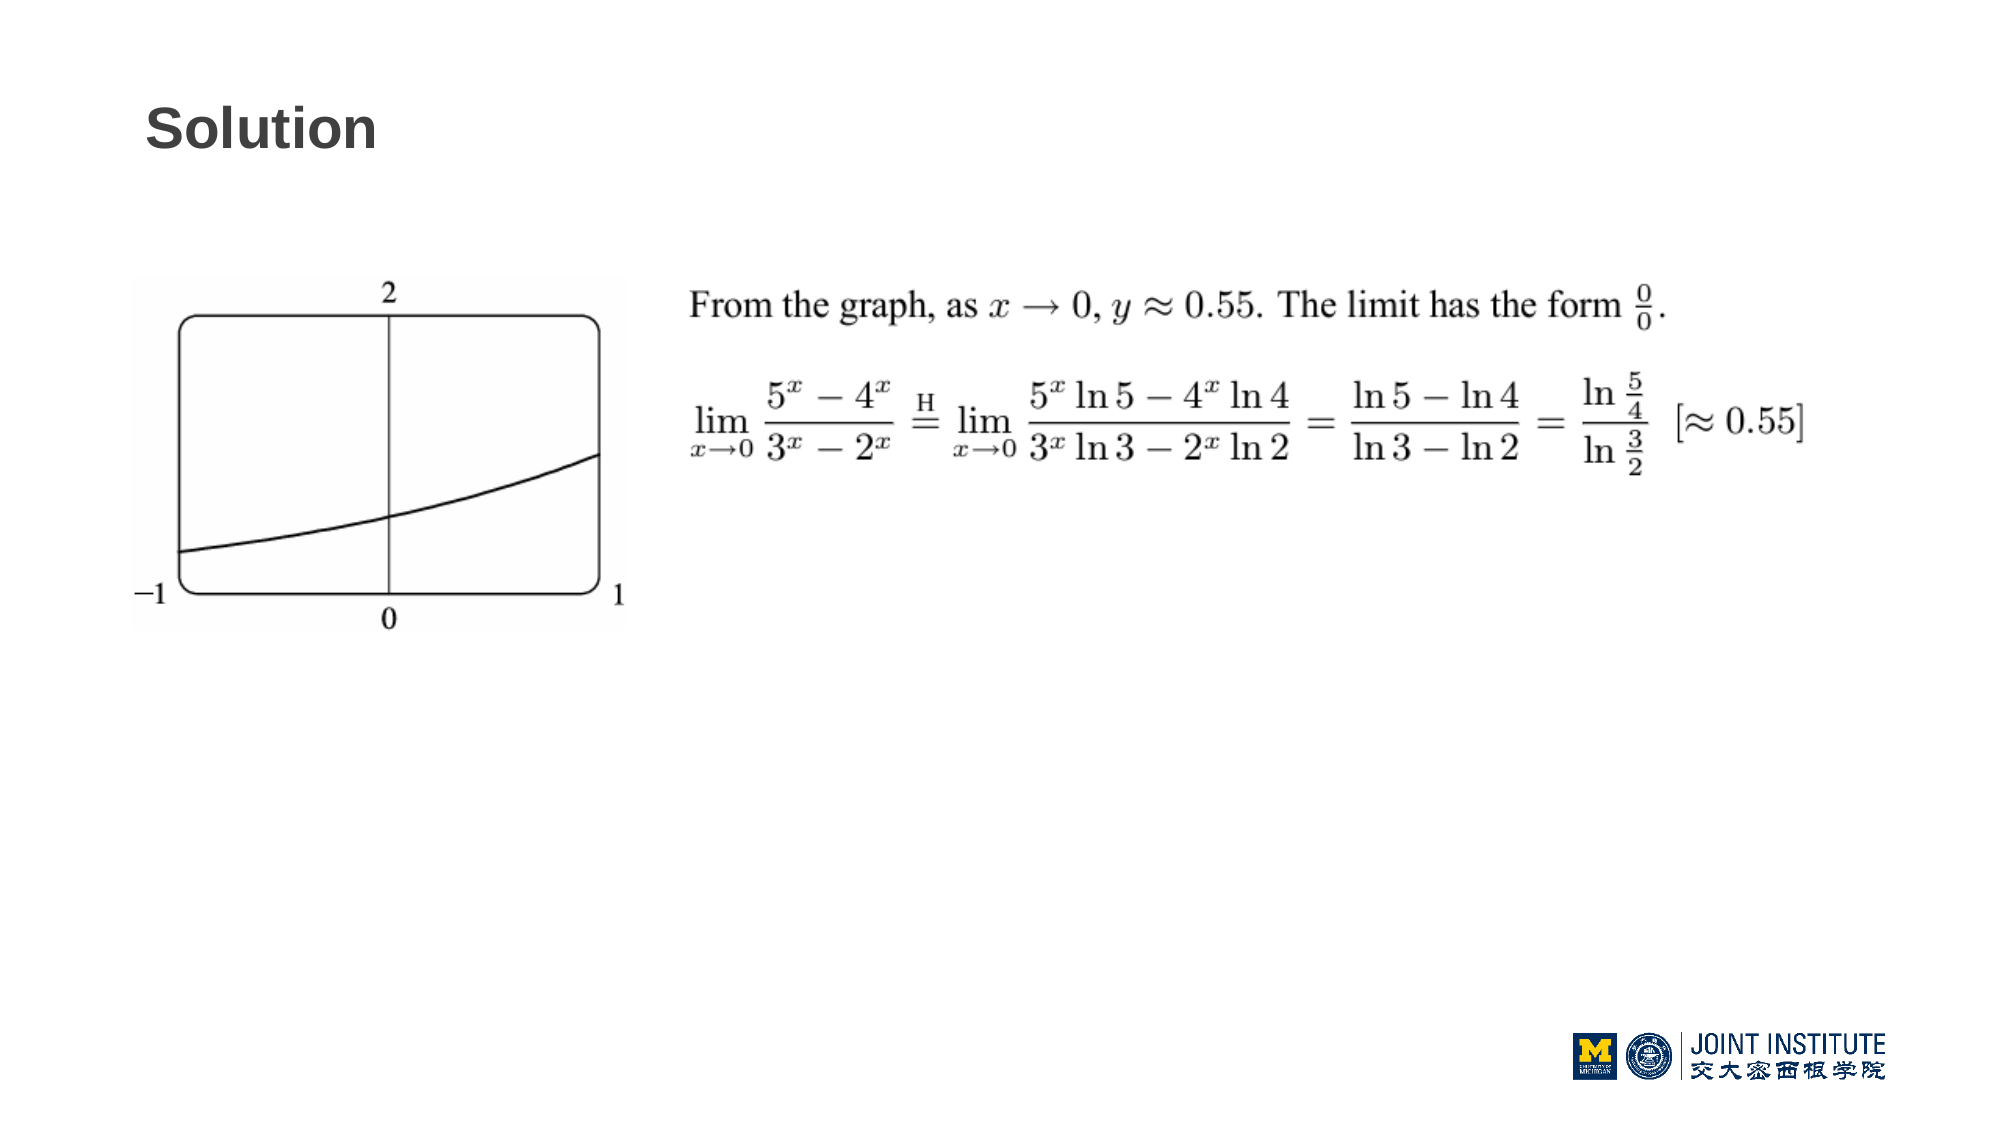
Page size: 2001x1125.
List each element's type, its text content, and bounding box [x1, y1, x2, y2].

picture [1573, 1032, 1885, 1080]
list Solution [130, 76, 1885, 175]
picture [88, 242, 1861, 651]
